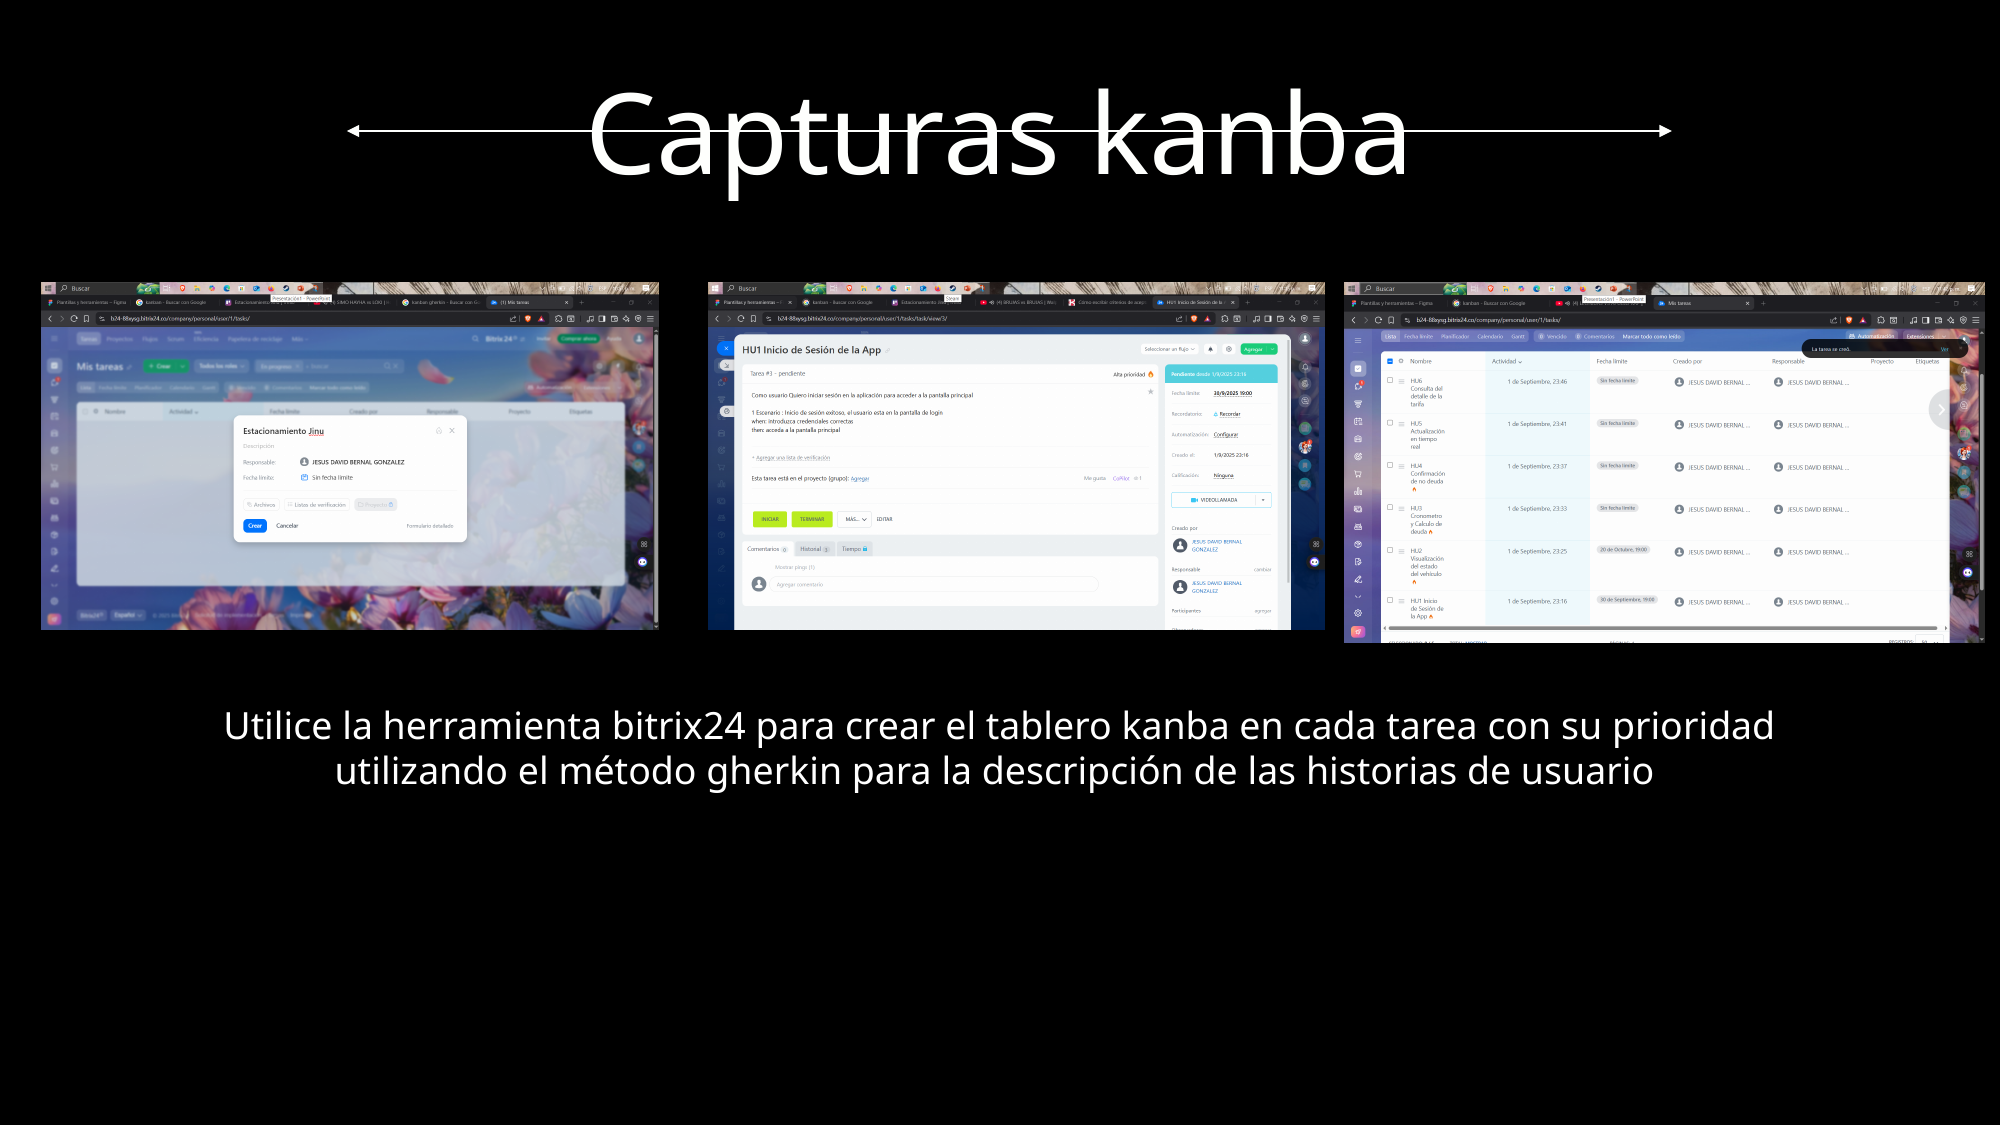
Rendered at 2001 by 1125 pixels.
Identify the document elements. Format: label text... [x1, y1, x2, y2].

picture [1344, 282, 1985, 643]
text_box Utilice la herramienta bitrix24 para crear el tablero kanba en cada tarea con su prioridad utilizando el método gherkin para la descripción de las historias de usuario [121, 694, 1879, 799]
picture [41, 282, 659, 630]
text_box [240, 55, 1760, 207]
picture [708, 282, 1325, 630]
